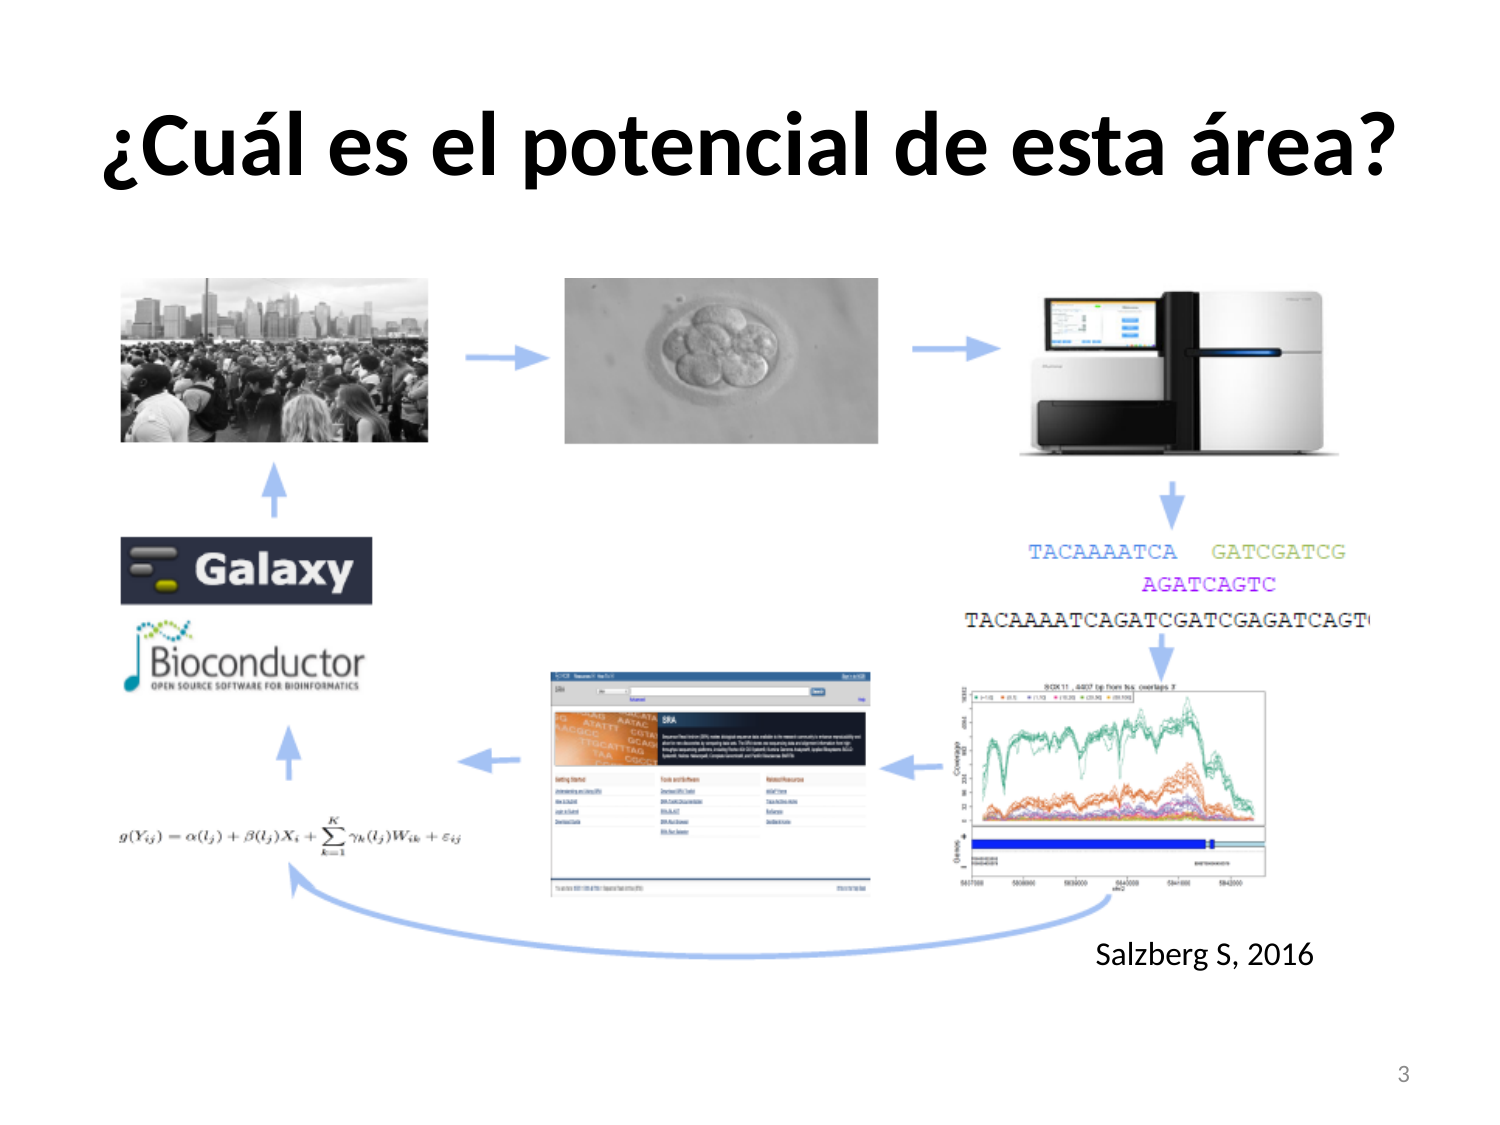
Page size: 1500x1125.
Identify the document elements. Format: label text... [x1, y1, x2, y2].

slide_number 3 [1074, 1042, 1425, 1103]
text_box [100, 278, 1377, 981]
title ¿Cuál es el potencial de esta área? [75, 45, 1425, 233]
